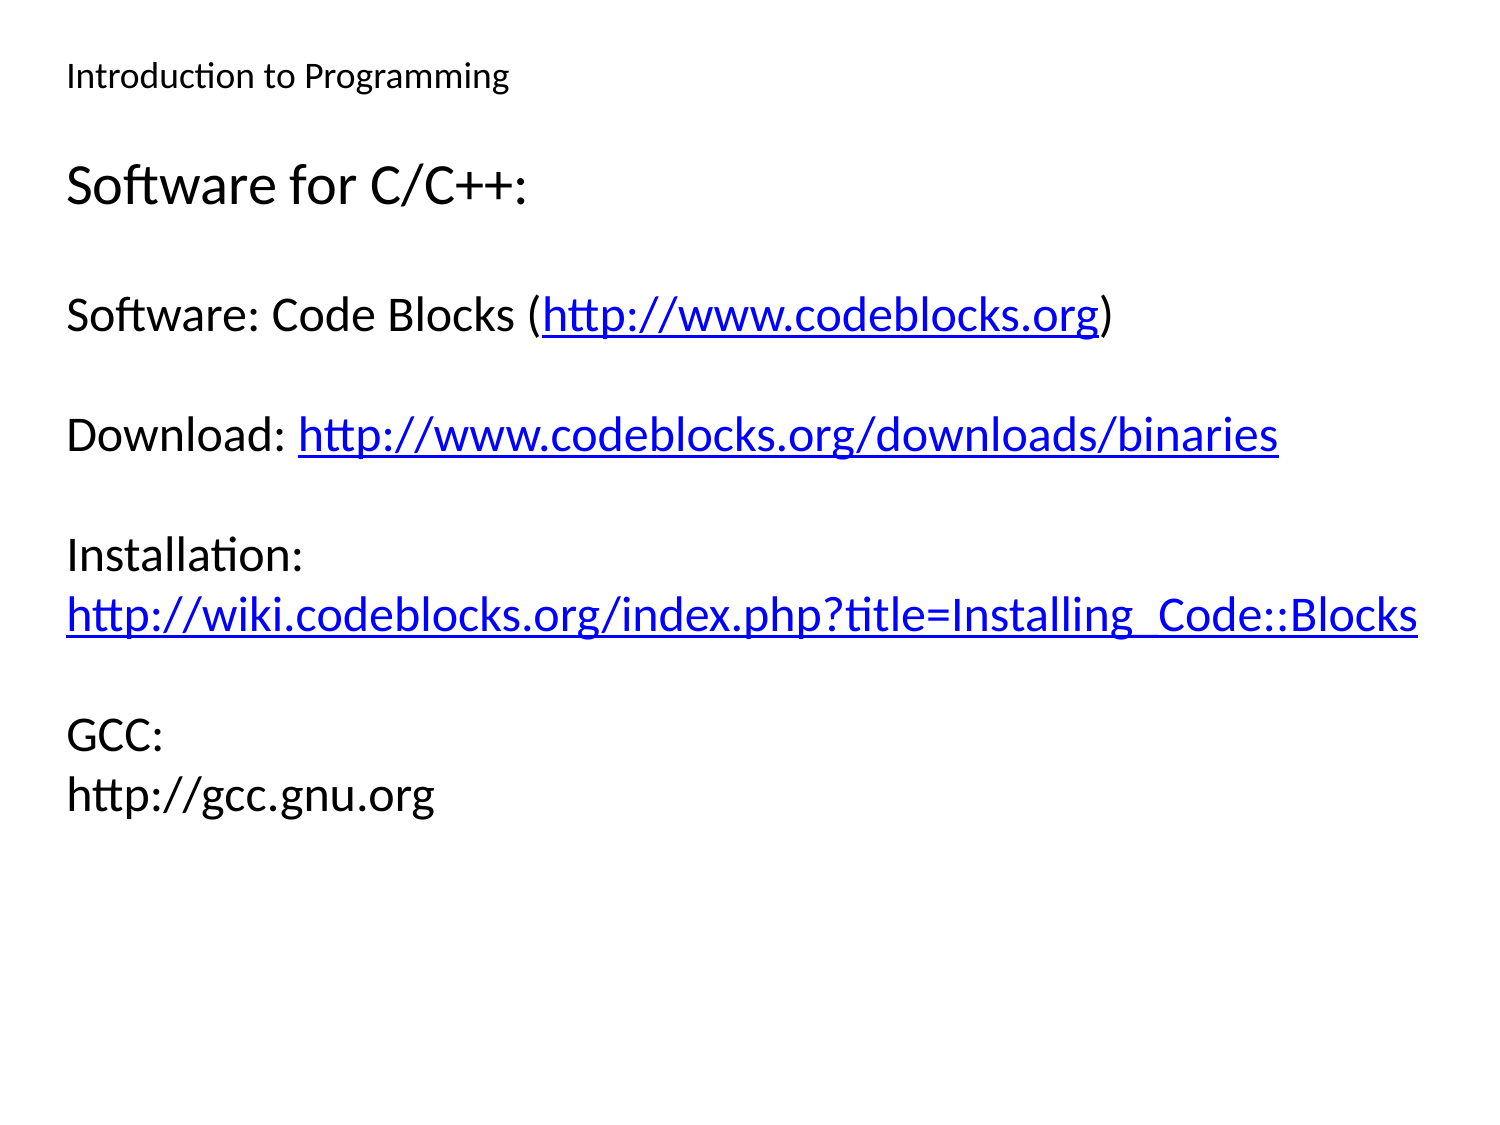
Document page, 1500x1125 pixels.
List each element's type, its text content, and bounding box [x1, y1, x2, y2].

text_box Software: Code Blocks (http://www.codeblocks.org) Download: http://www.codeblocks.org/downloads/binaries Installation: http://wiki.codeblocks.org/index.php?title=Installing_Code::Blocks GCC: http://gcc.gnu.org [51, 274, 1439, 889]
text_box Software for C/C++: [51, 138, 1397, 274]
text_box Introduction to Programming [51, 43, 533, 103]
